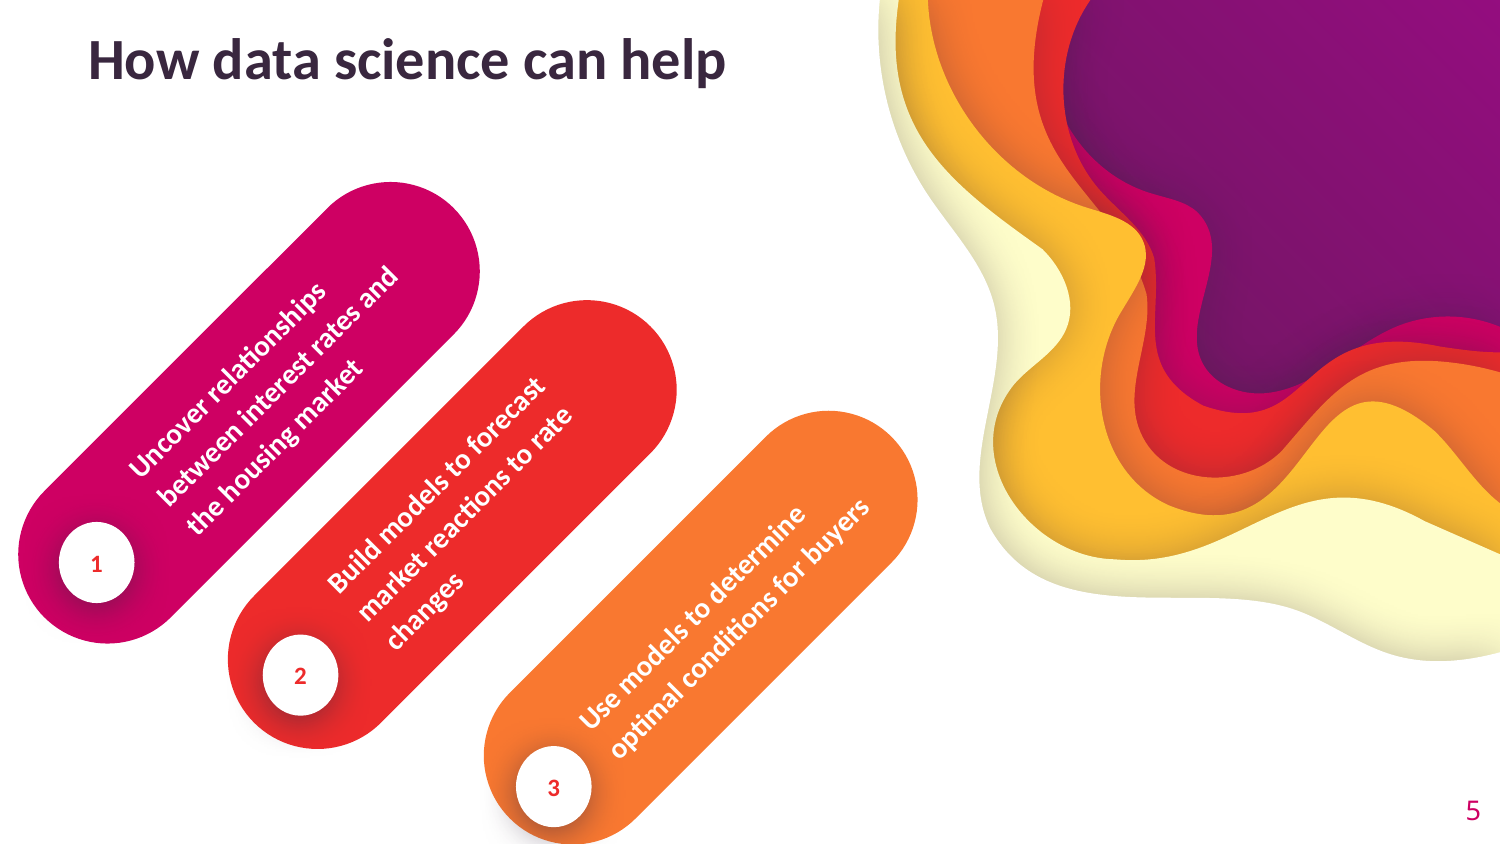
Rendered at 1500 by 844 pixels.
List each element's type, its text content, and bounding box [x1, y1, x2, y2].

text_box 1 [58, 521, 135, 604]
slide_number 5 [1391, 779, 1482, 844]
title How data science can help [88, 0, 944, 91]
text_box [0, 323, 539, 503]
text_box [430, 514, 971, 717]
text_box 3 [515, 746, 592, 828]
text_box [171, 434, 733, 716]
